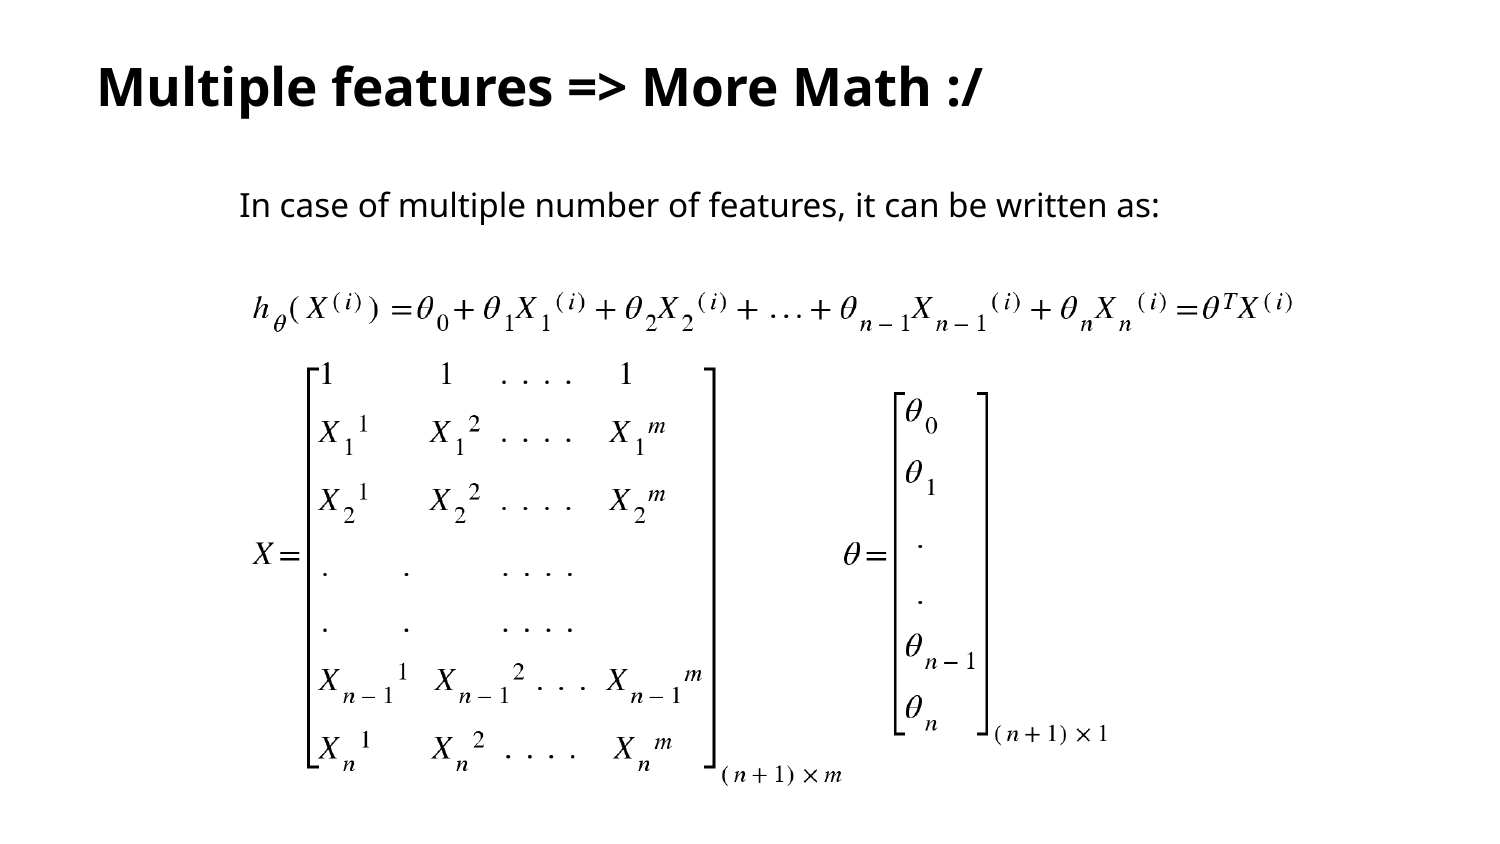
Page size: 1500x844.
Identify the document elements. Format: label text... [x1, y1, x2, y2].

picture [251, 292, 1298, 786]
title Multiple features => More Math :/ [81, 38, 1171, 133]
text_box In case of multiple number of features, it can be written as: [224, 169, 1229, 240]
